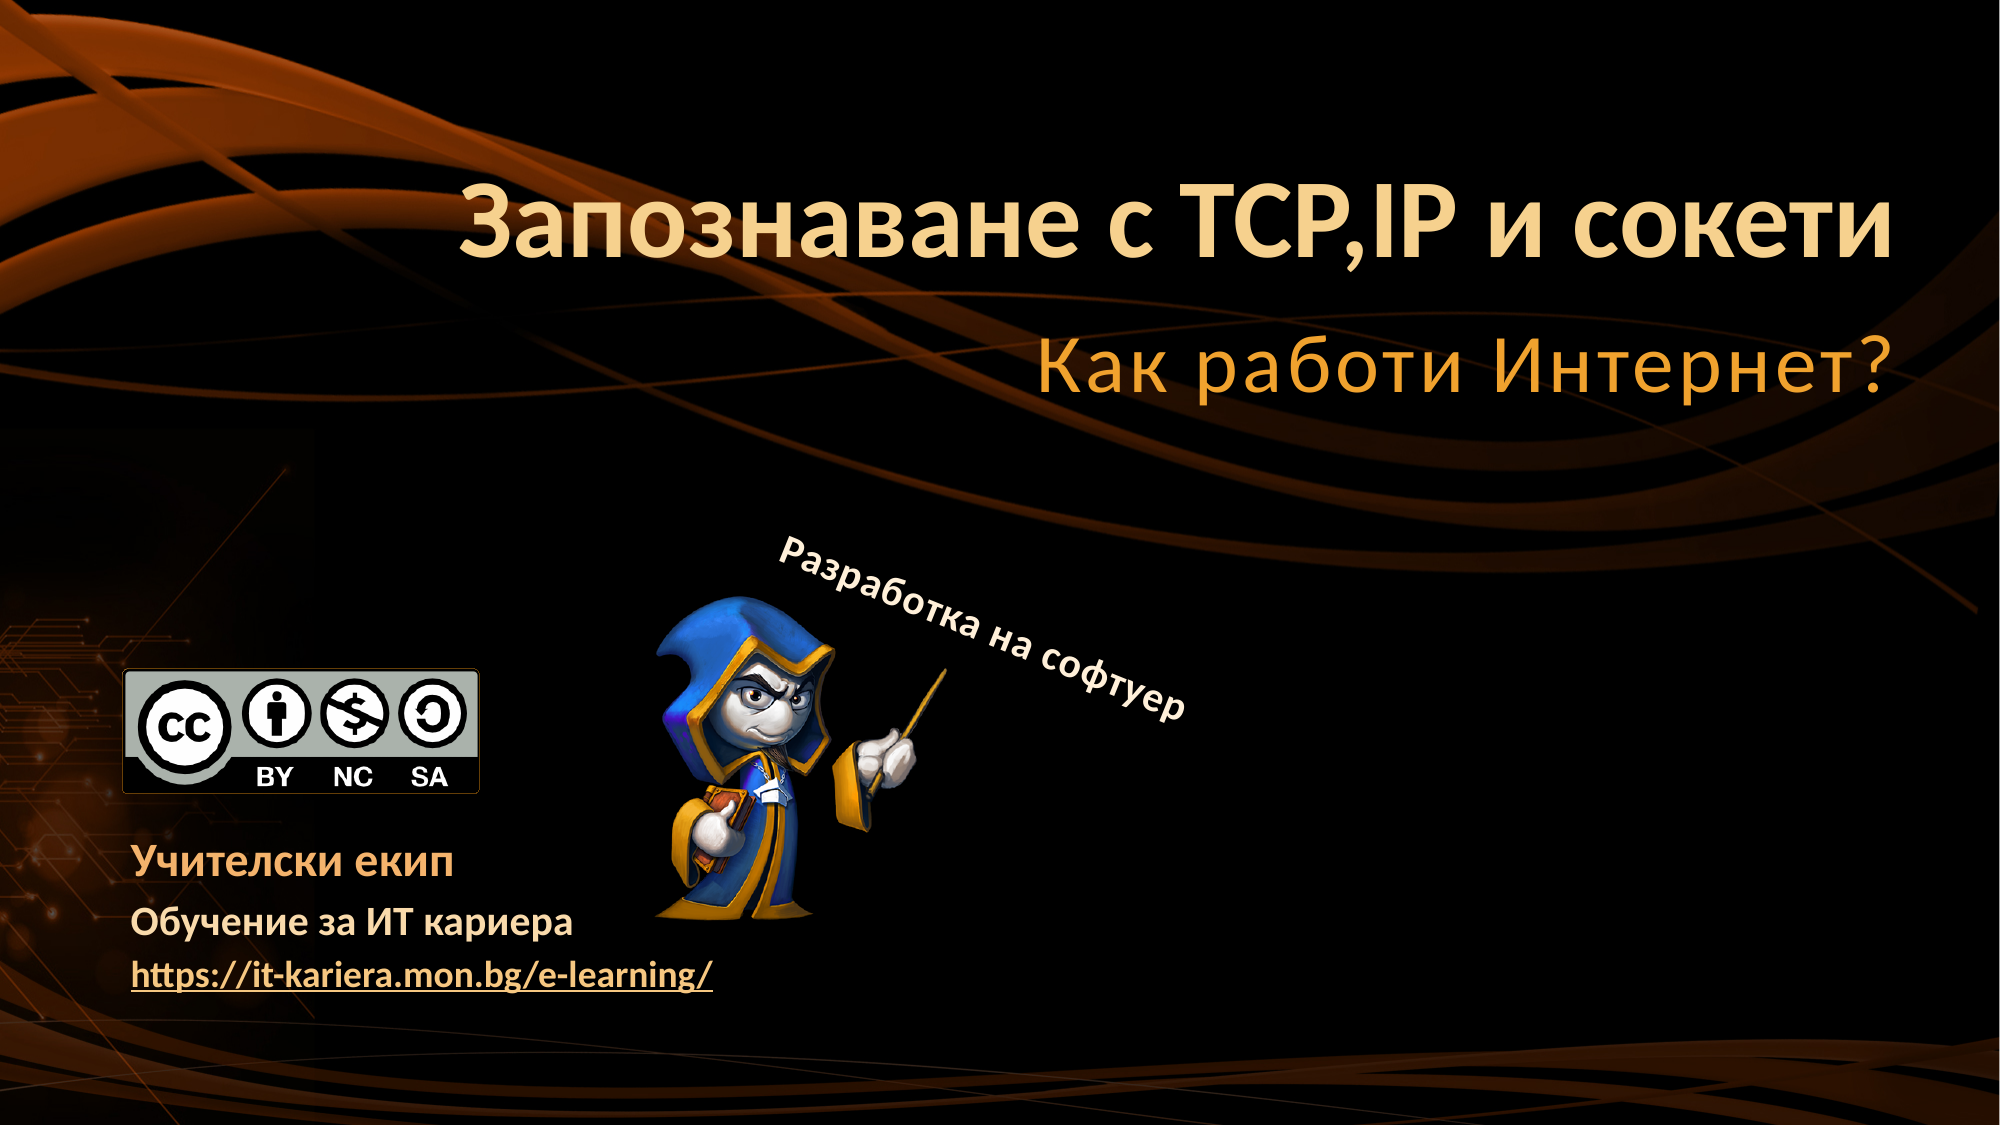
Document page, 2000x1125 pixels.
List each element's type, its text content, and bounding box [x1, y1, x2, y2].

subtitle Как работи Интернет? [685, 304, 1897, 410]
text_box [574, 314, 1898, 534]
text_box Запознаване с TCP,IP и сокети [337, 124, 1898, 318]
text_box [122, 594, 1218, 1009]
picture [0, 0, 2000, 1125]
